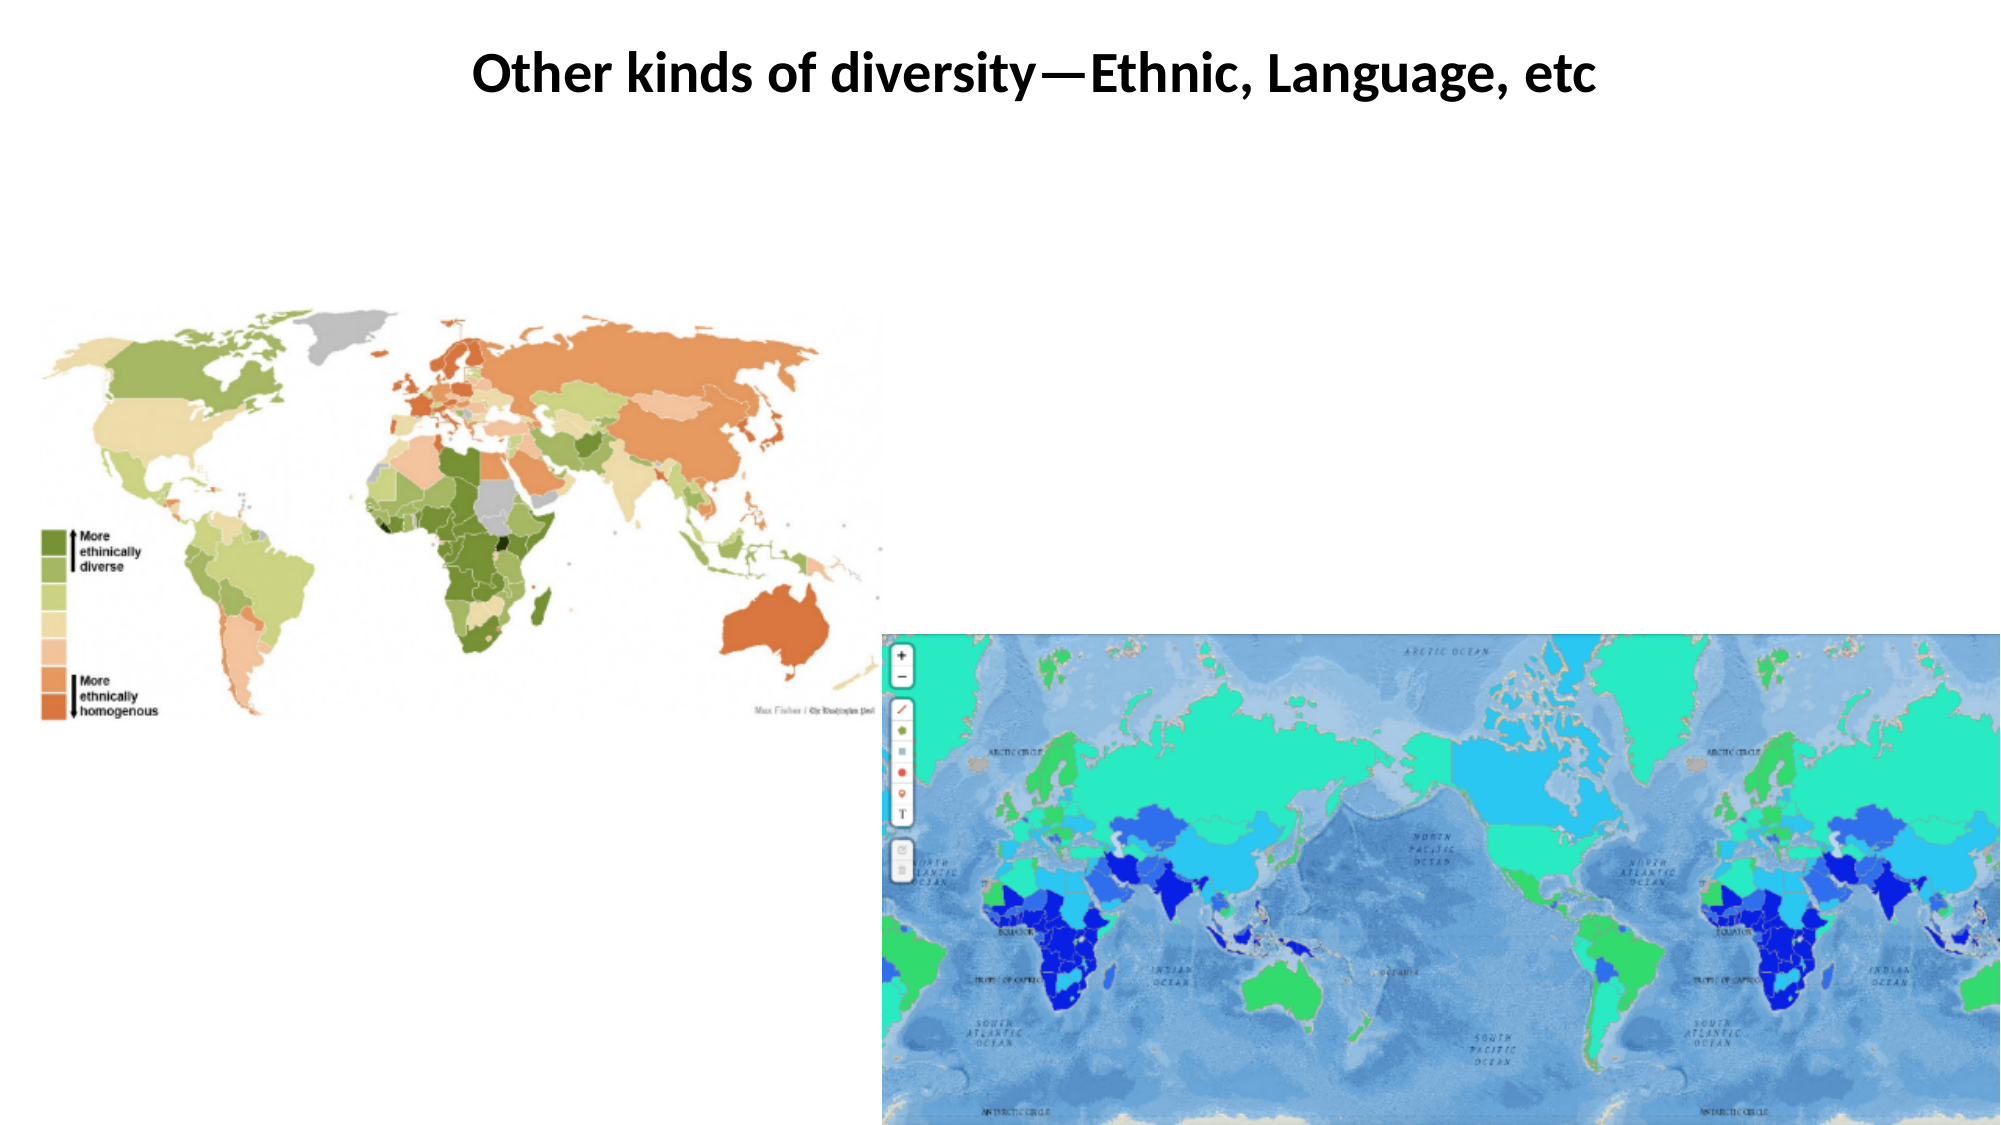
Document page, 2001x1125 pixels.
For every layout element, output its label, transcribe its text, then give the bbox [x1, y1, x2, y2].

text_box Other kinds of diversity—Ethnic, Language, etc [457, 26, 1613, 112]
picture [39, 306, 2000, 1125]
